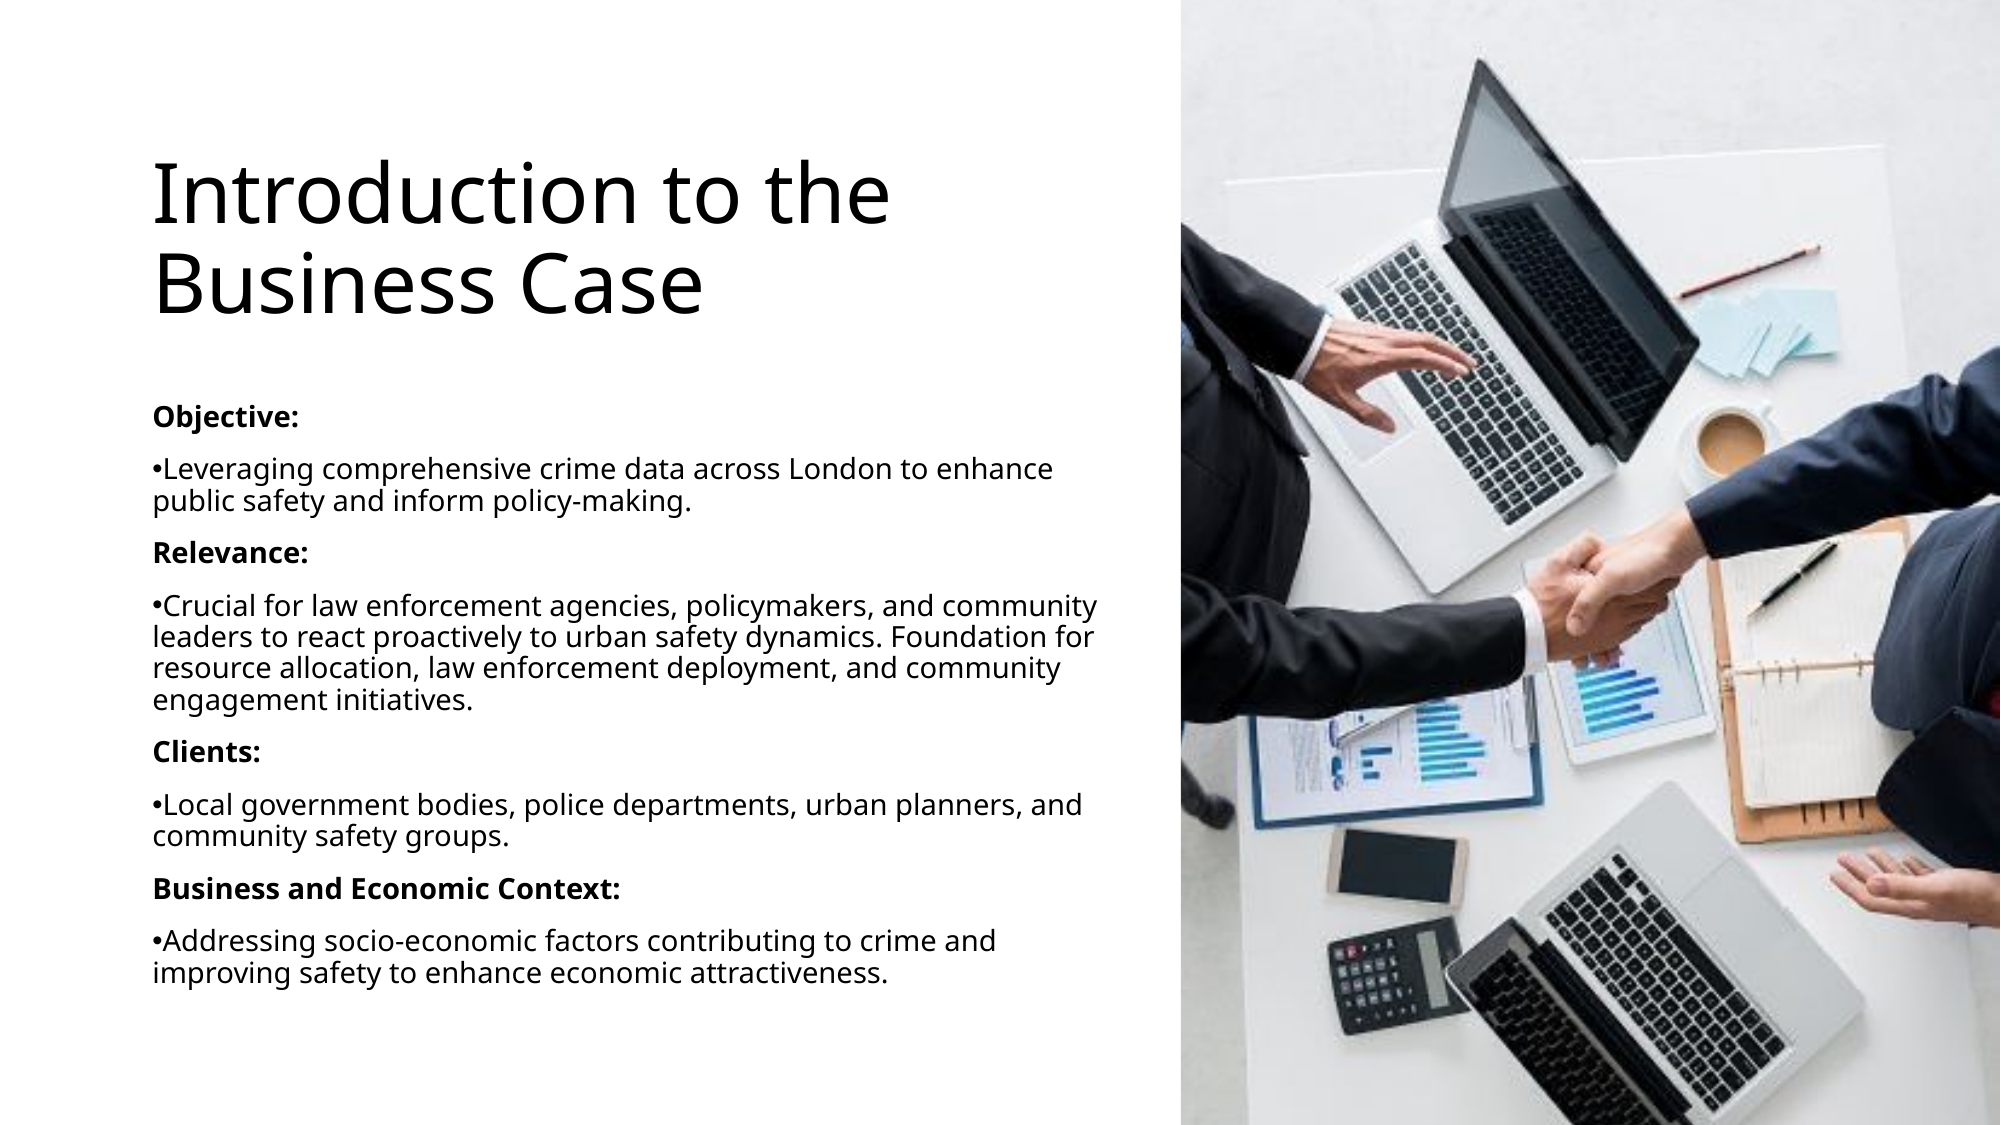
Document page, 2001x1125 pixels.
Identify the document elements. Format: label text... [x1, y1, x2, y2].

title Introduction to the Business Case [137, 118, 1122, 365]
list Objective: Leveraging comprehensive crime data across London to enhance public safety and inform policy-making. Relevance: Crucial for law enforcement agencies, policymakers, and community leaders to react proactively to urban safety dynamics. Foundation for resource allocation, law enforcement deployment, and community engagement initiatives. Clients: Local government bodies, police departments, urban planners, and community safety groups. Business and Economic Context: Addressing socio-economic factors contributing to crime and improving safety to enhance economic attractiveness. [137, 394, 1122, 1007]
text_box [0, 0, 1180, 1125]
picture [1180, 0, 2000, 1125]
